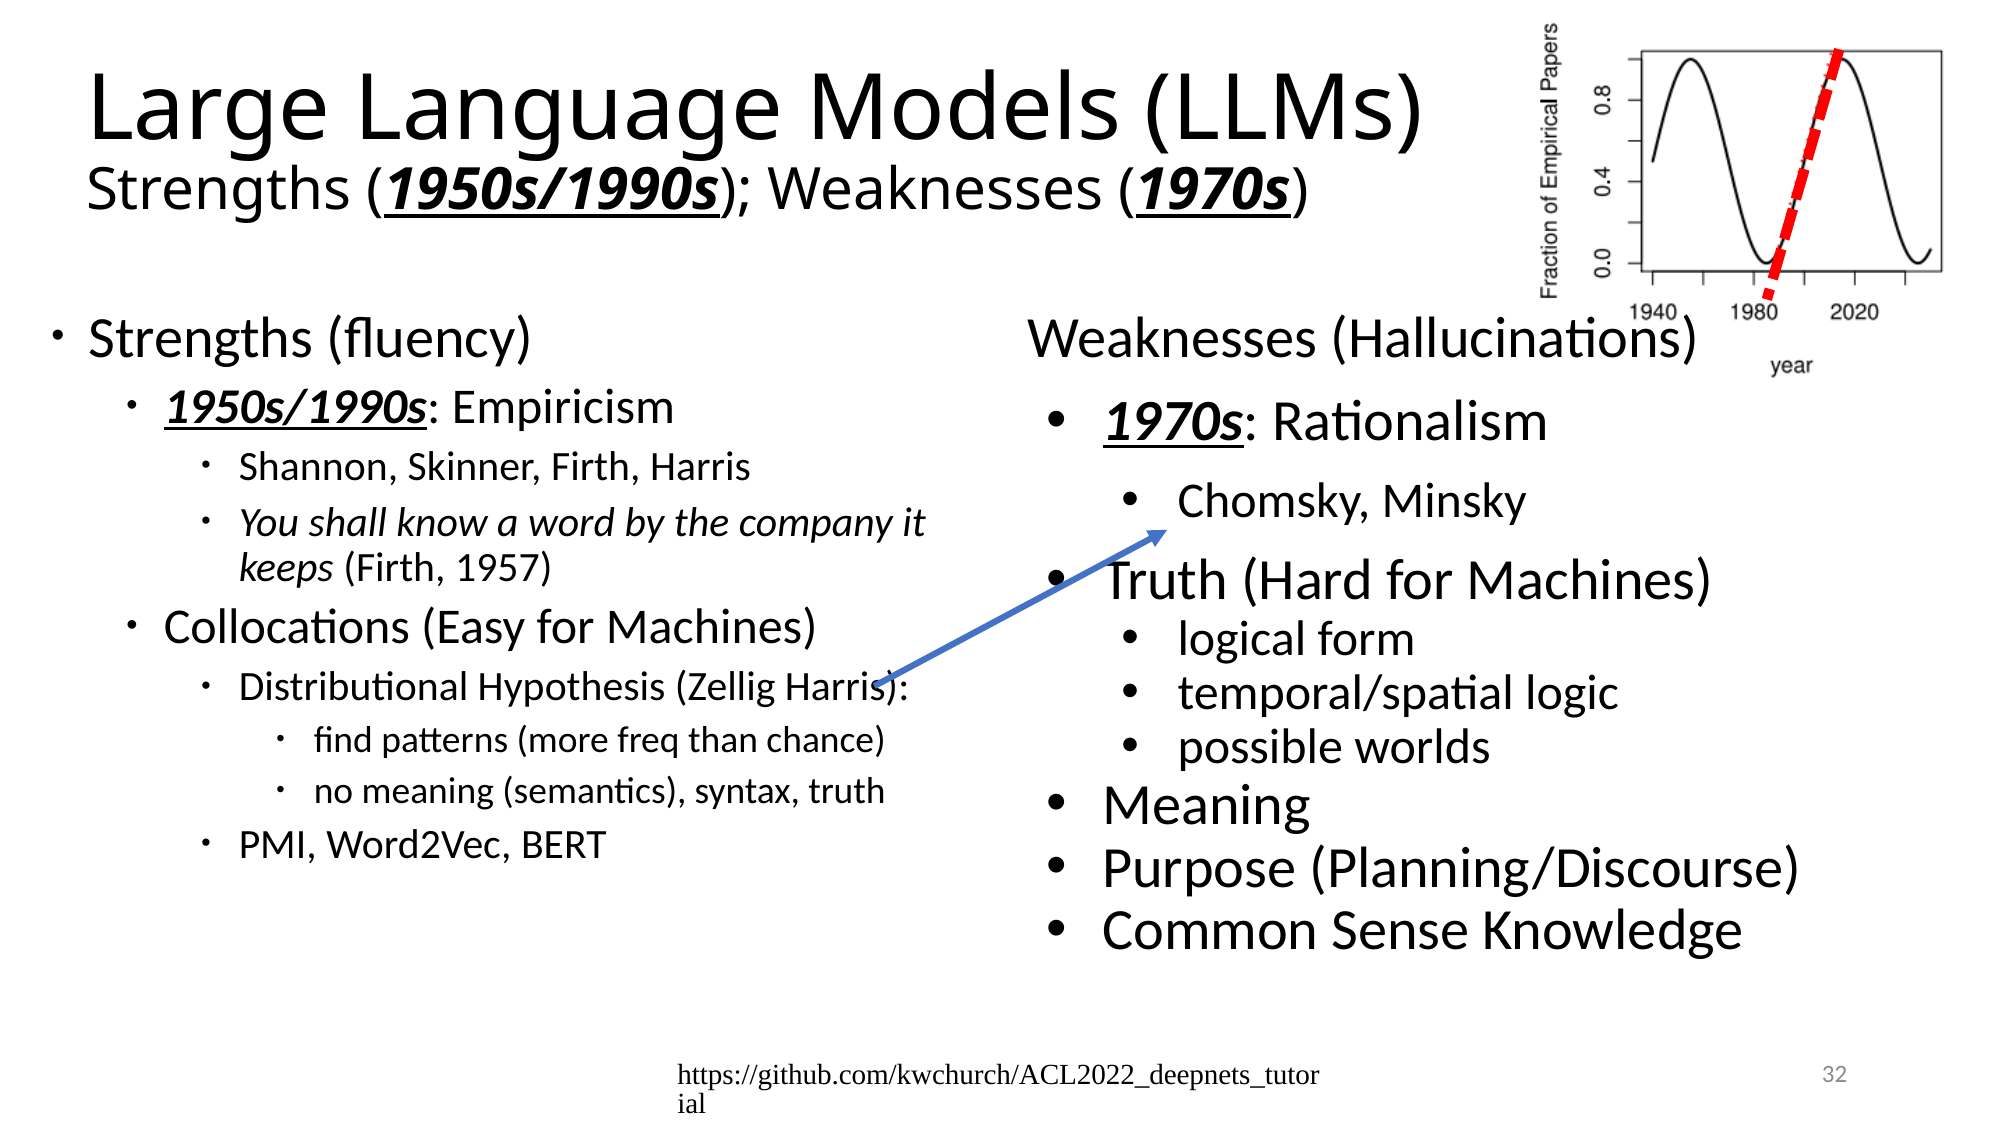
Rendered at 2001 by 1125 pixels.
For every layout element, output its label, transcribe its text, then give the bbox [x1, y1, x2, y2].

picture [1472, 12, 1973, 379]
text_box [874, 529, 1168, 687]
list Strengths (fluency) 1950s/1990s: Empiricism Shannon, Skinner, Firth, Harris You shall know a word by the company it keeps (Firth, 1957) Collocations (Easy for Machines) Distributional Hypothesis (Zellig Harris): find patterns (more freq than chance) no meaning (semantics), syntax, truth PMI, Word2Vec, BERT [36, 299, 988, 1014]
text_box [1766, 49, 1840, 300]
footer https://github.com/kwchurch/ACL2022_deepnets_tutorial [662, 1042, 1338, 1103]
slide_number 32 [1412, 1042, 1863, 1103]
title Large Language Models (LLMs) Strengths (1950s/1990s); Weaknesses (1970s) [71, 32, 1472, 250]
list Weaknesses (Hallucinations) 1970s: Rationalism Chomsky, Minsky Truth (Hard for Machines) logical form temporal/spatial logic possible worlds Meaning Purpose (Planning/Discourse) Common Sense Knowledge [1012, 299, 1934, 1014]
